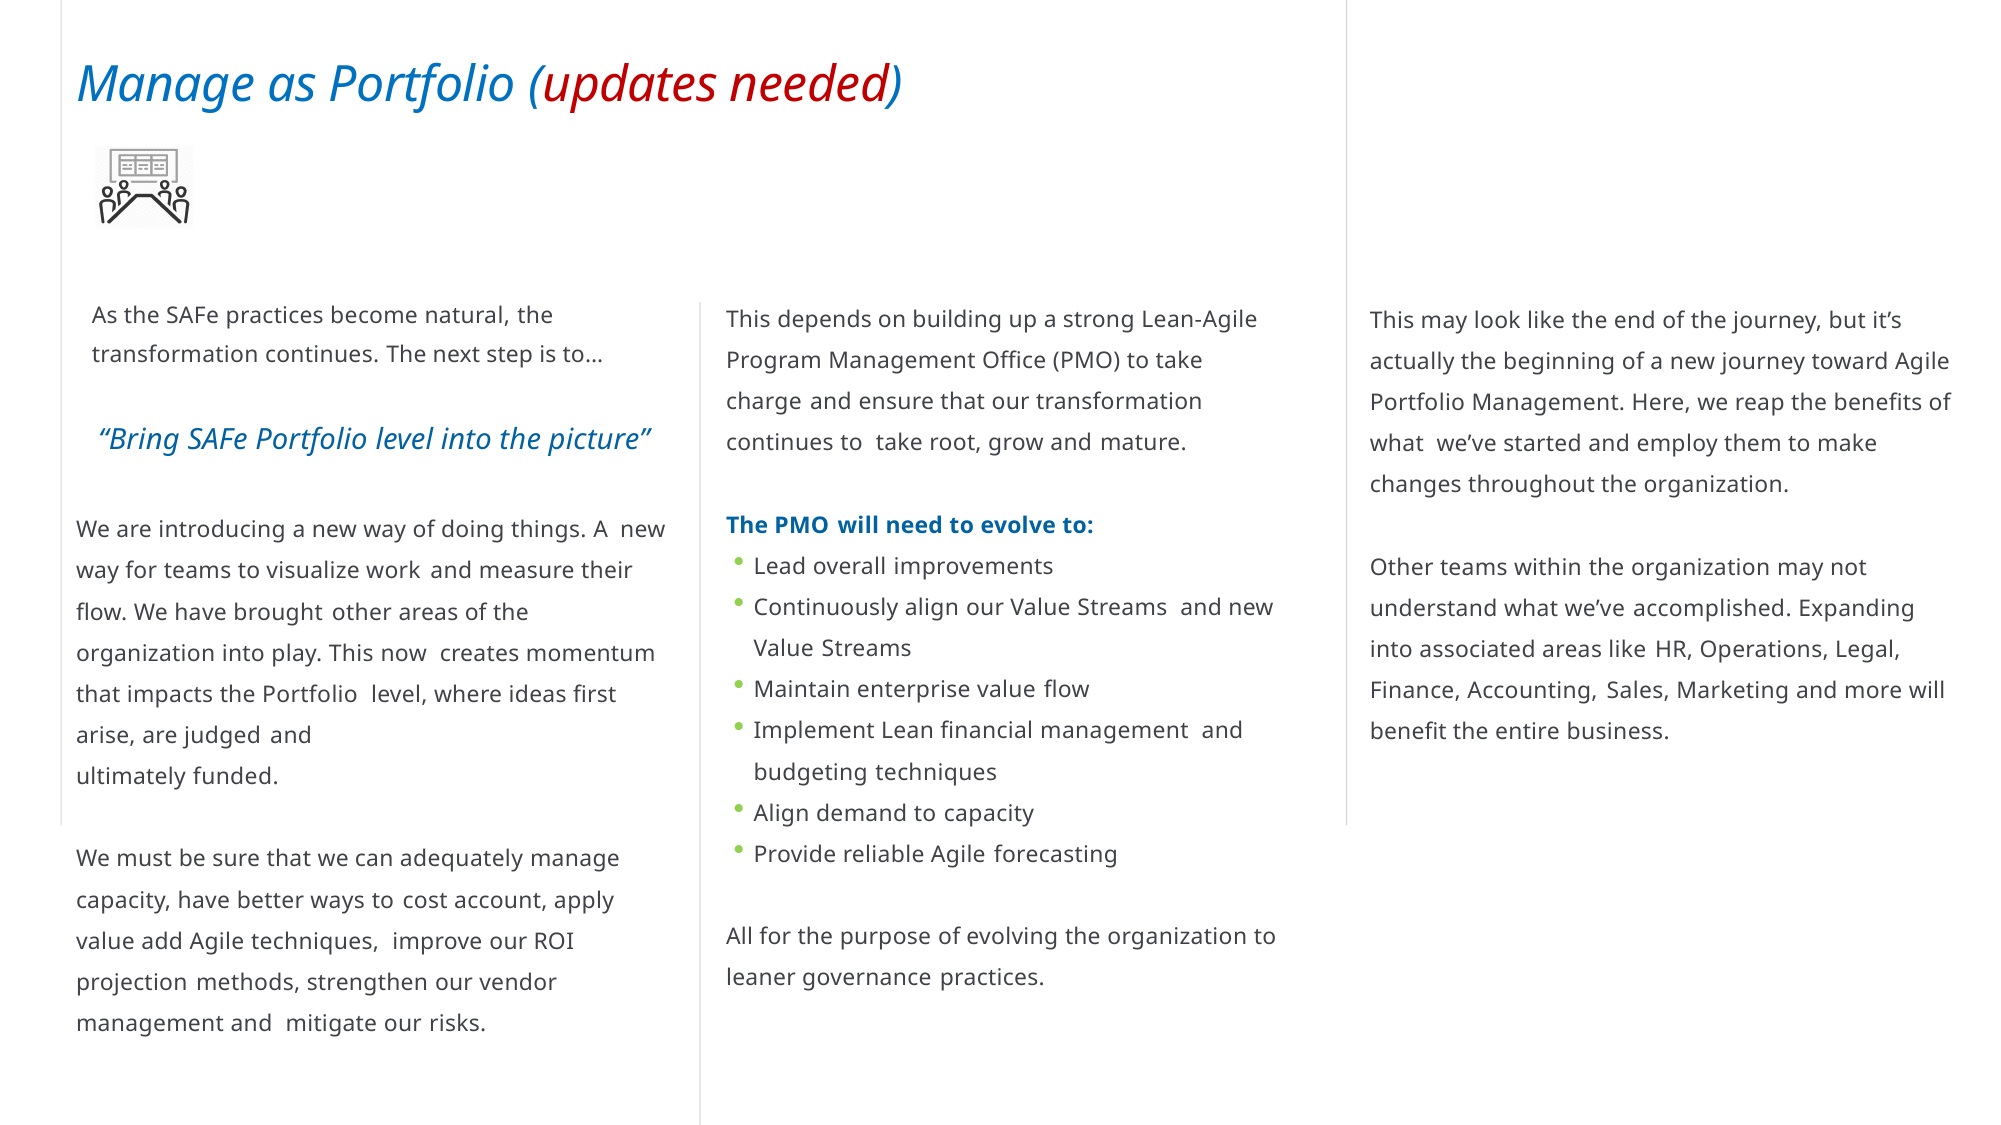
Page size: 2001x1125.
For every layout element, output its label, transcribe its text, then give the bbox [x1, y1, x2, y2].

text_box As the SAFe practices become natural, the transformation continues. The next step is to… “Bring SAFe Portfolio level into the picture” [74, 287, 675, 456]
text_box This depends on building up a strong Lean-Agile Program Management Office (PMO) to take charge and ensure that our transformation continues to take root, grow and mature. The PMO will need to evolve to: Lead overall improvements Continuously align our Value Streams and new Value Streams Maintain enterprise value flow Implement Lean financial management and budgeting techniques Align demand to capacity Provide reliable Agile forecasting All for the purpose of evolving the organization to leaner governance practices. [724, 289, 1325, 1018]
text_box We are introducing a new way of doing things. A new way for teams to visualize work and measure their flow. We have brought other areas of the organization into play. This now creates momentum that impacts the Portfolio level, where ideas first arise, are judged and ultimately funded. We must be sure that we can adequately manage capacity, have better ways to cost account, apply value add Agile techniques, improve our ROI projection methods, strengthen our vendor management and mitigate our risks. [74, 499, 675, 1072]
text_box This may look like the end of the journey, but it’s actually the beginning of a new journey toward Agile Portfolio Management. Here, we reap the benefits of what we’ve started and employ them to make changes throughout the organization. Other teams within the organization may not understand what we’ve accomplished. Expanding into associated areas like HR, Operations, Legal, Finance, Accounting, Sales, Marketing and more will benefit the entire business. [1368, 290, 1969, 897]
text_box Manage as Portfolio (updates needed) [75, 50, 1029, 112]
picture [93, 145, 194, 229]
